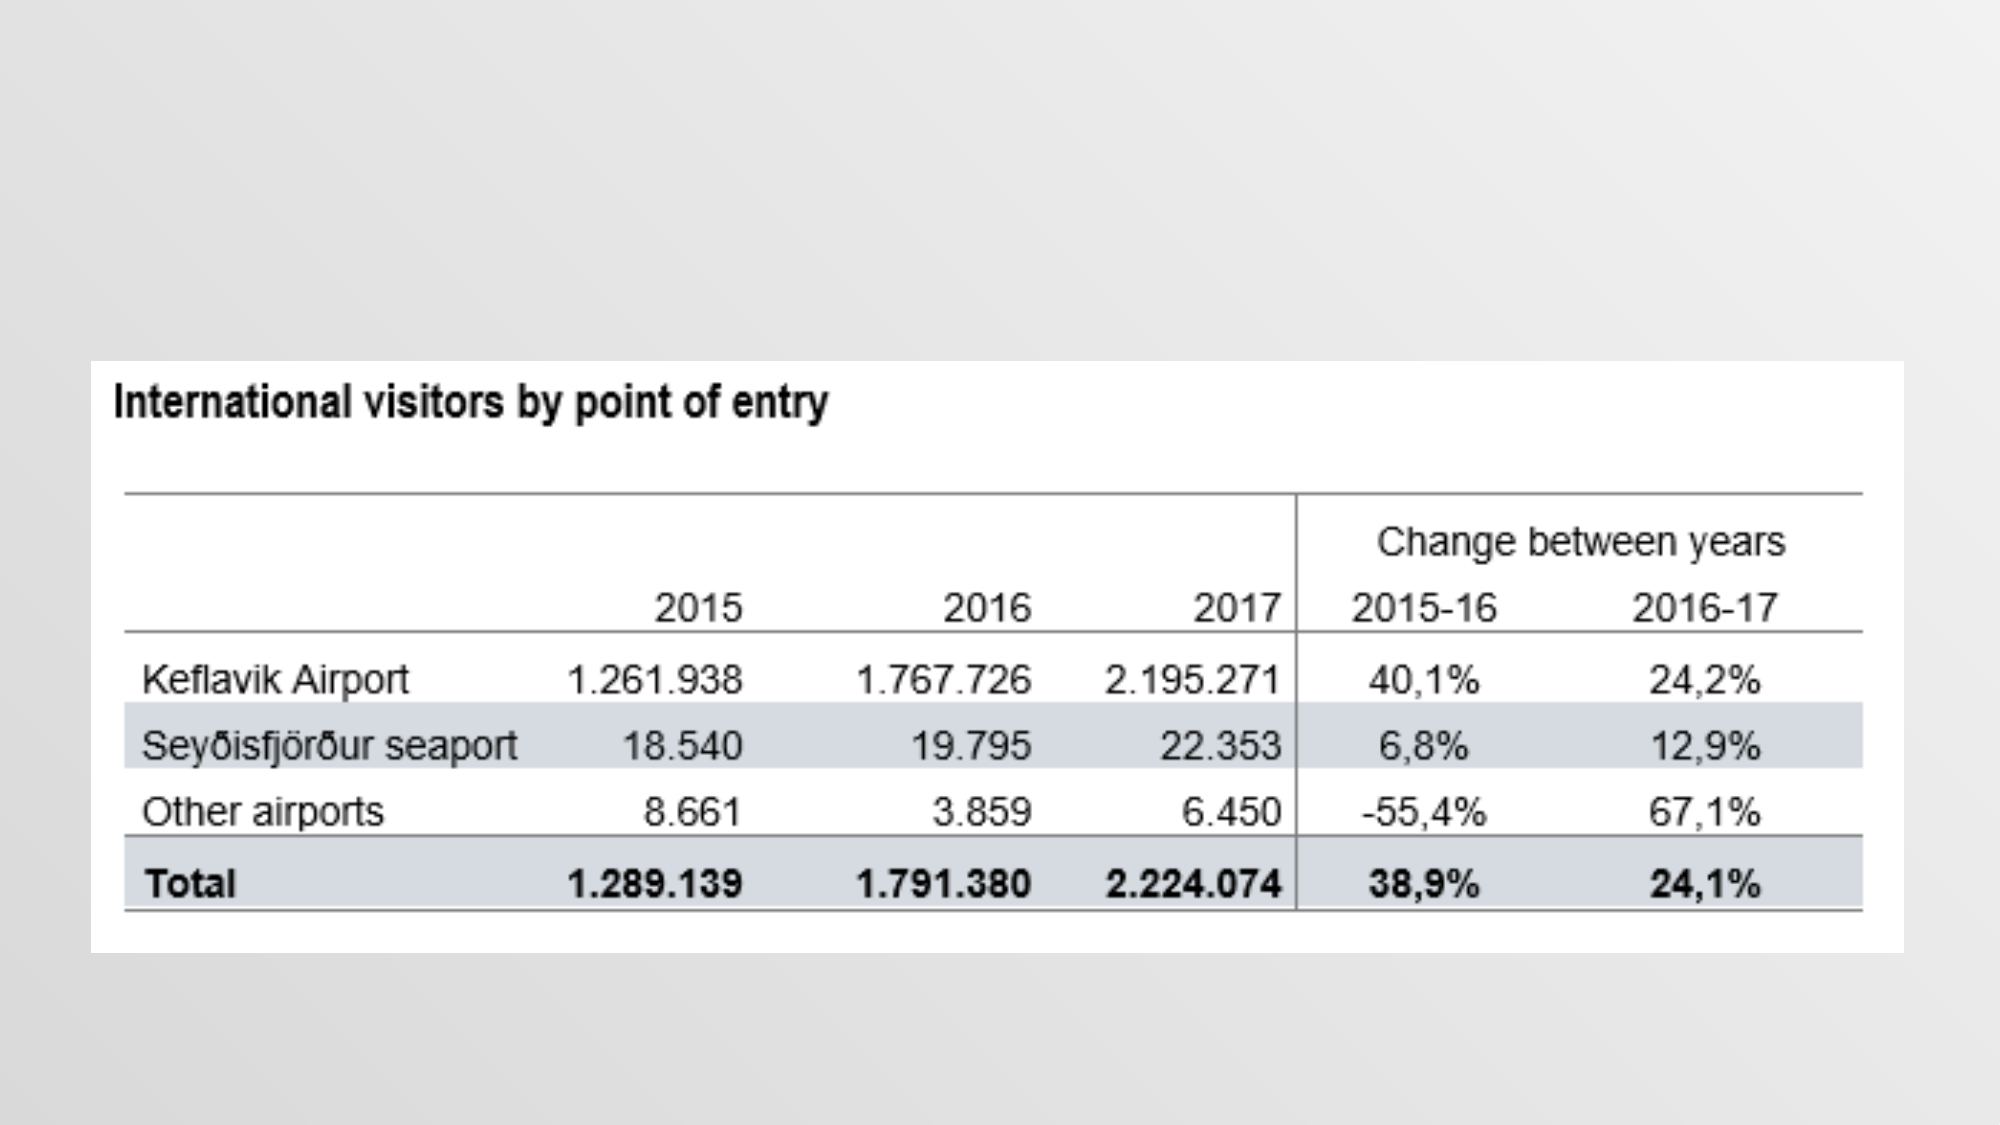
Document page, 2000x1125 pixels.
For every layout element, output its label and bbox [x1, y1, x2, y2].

list [91, 361, 1904, 953]
